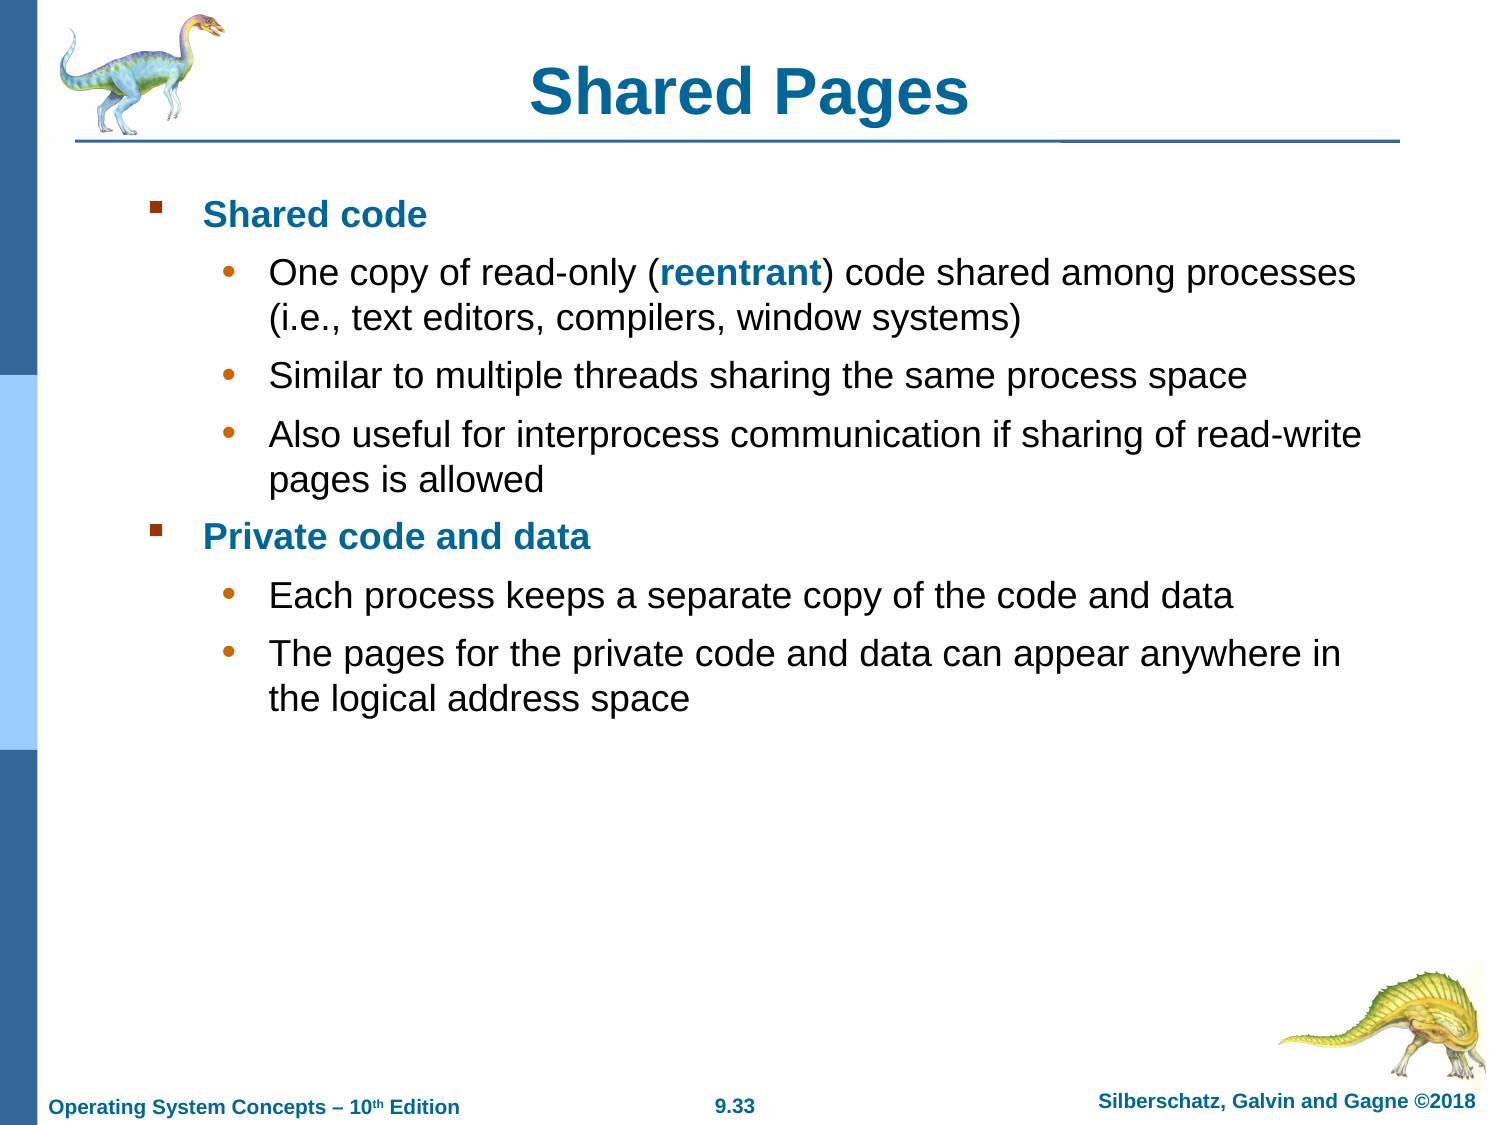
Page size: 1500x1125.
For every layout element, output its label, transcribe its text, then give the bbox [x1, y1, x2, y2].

list Shared code One copy of read-only (reentrant) code shared among processes (i.e., text editors, compilers, window systems) Similar to multiple threads sharing the same process space Also useful for interprocess communication if sharing of read-write pages is allowed Private code and data Each process keeps a separate copy of the code and data The pages for the private code and data can appear anywhere in the logical address space [131, 182, 1401, 919]
picture [1275, 959, 1486, 1090]
picture [46, 0, 243, 149]
title Shared Pages [75, 40, 1425, 136]
